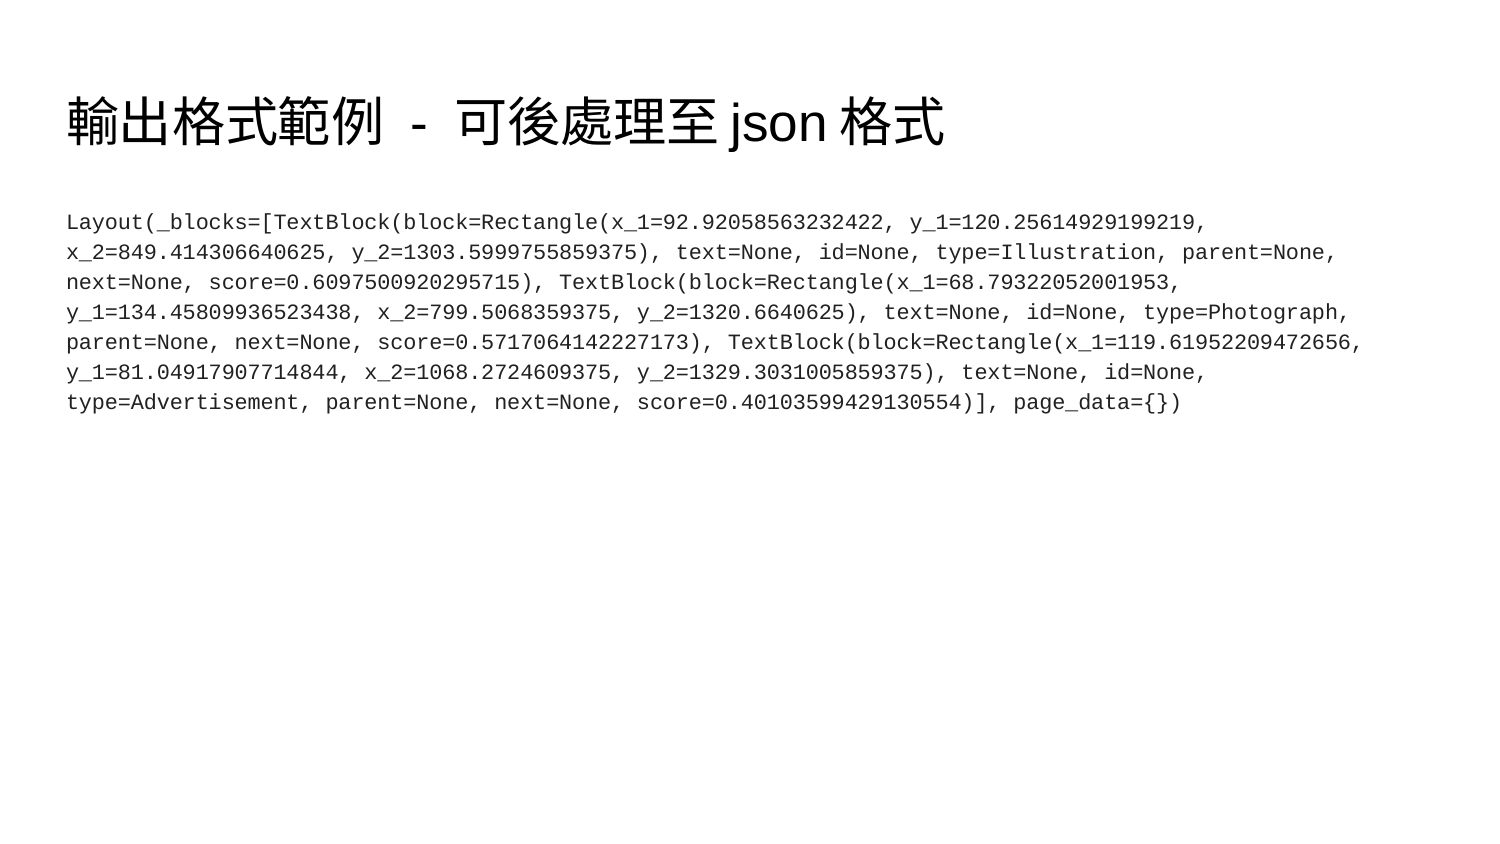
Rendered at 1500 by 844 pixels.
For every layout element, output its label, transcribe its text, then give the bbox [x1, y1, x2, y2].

title 輸出格式範例 - 可後處理至json格式 [51, 72, 1449, 167]
list Layout(_blocks=[TextBlock(block=Rectangle(x_1=92.92058563232422, y_1=120.25614929199219, x_2=849.414306640625, y_2=1303.5999755859375), text=None, id=None, type=Illustration, parent=None, next=None, score=0.6097500920295715), TextBlock(block=Rectangle(x_1=68.79322052001953, y_1=134.45809936523438, x_2=799.5068359375, y_2=1320.6640625), text=None, id=None, type=Photograph, parent=None, next=None, score=0.5717064142227173), TextBlock(block=Rectangle(x_1=119.61952209472656, y_1=81.04917907714844, x_2=1068.2724609375, y_2=1329.3031005859375), text=None, id=None, type=Advertisement, parent=None, next=None, score=0.40103599429130554)], page_data={}) [51, 189, 1449, 750]
